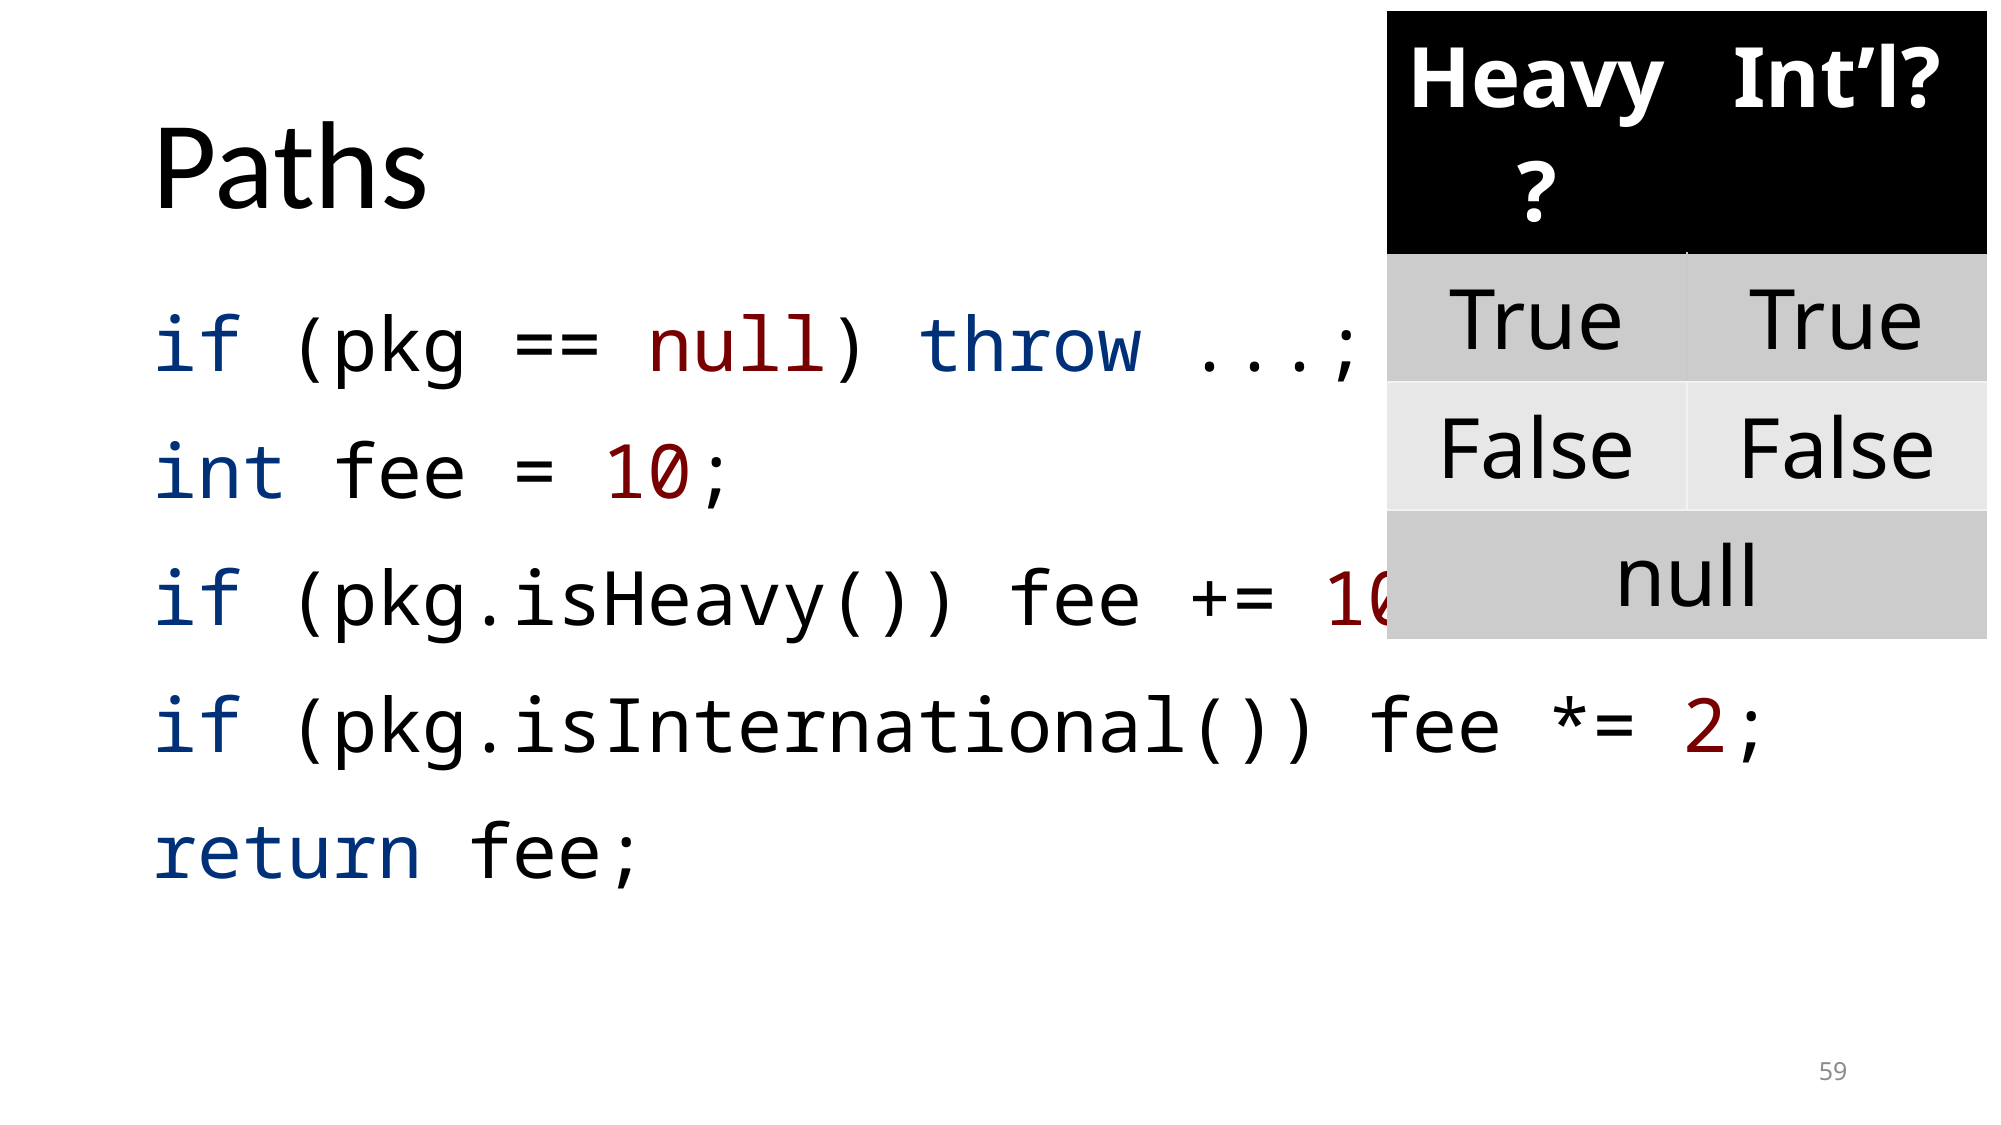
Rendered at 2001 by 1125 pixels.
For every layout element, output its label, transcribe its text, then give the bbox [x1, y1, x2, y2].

list if (pkg == null) throw ...; int fee = 10; if (pkg.isHeavy()) fee += 10; if (pkg.isInternational()) fee *= 2; return fee; [137, 299, 1863, 1014]
table_cell False [1688, 383, 1987, 509]
title Paths [137, 59, 1387, 278]
table_header Int’l? [1688, 11, 1987, 252]
table_cell False [1387, 383, 1686, 509]
table_cell True [1387, 254, 1686, 381]
table_header Heavy? [1387, 11, 1686, 252]
slide_number 59 [1412, 1042, 1863, 1103]
table_cell True [1688, 254, 1987, 381]
table_cell null [1387, 511, 1987, 639]
